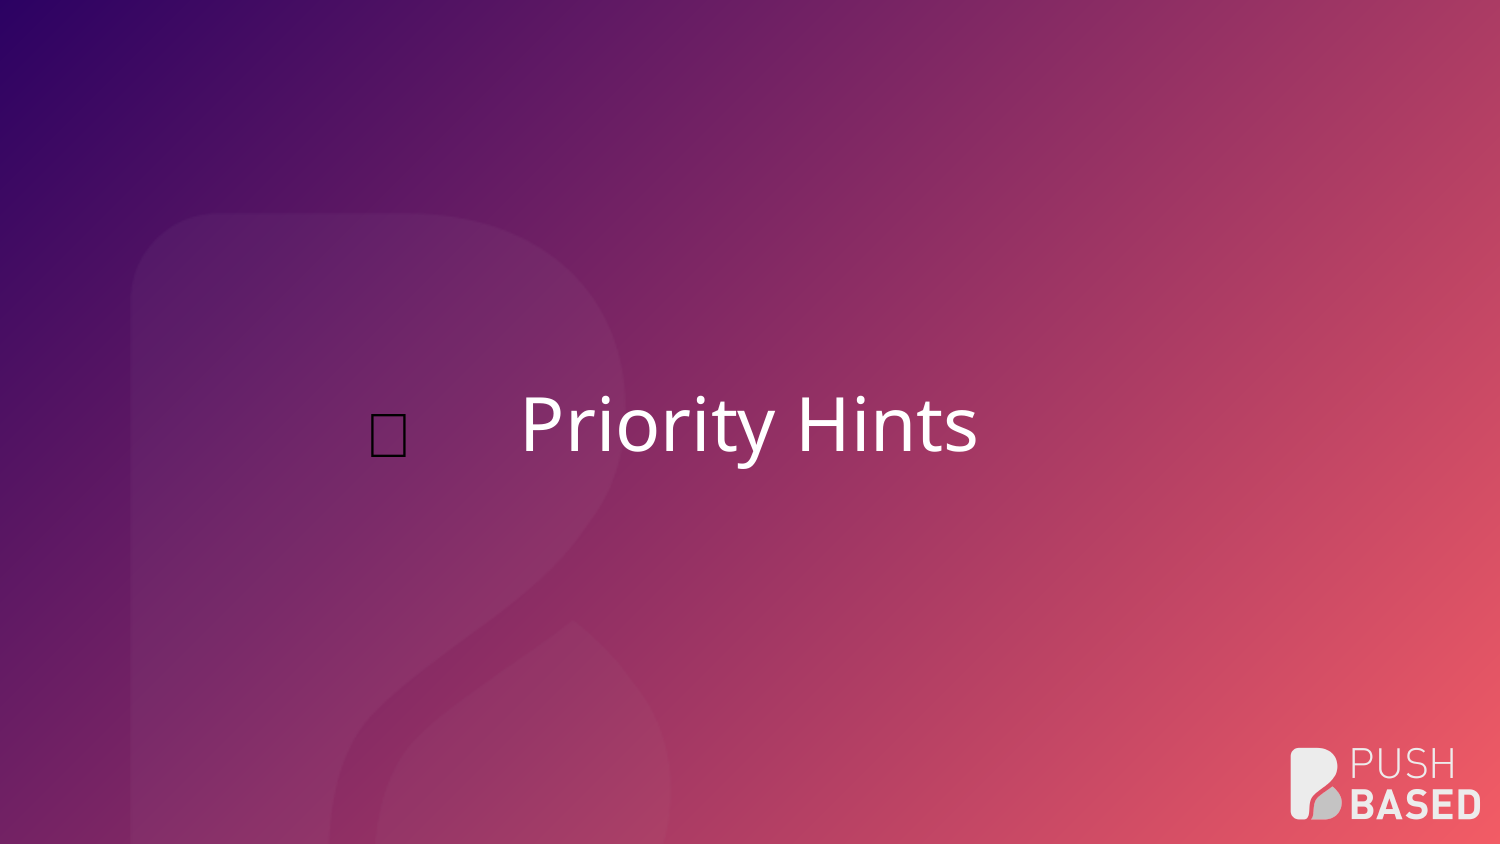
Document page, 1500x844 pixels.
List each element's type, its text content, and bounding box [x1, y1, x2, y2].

text_box 💡 [350, 368, 474, 485]
title Priority Hints [51, 352, 1449, 491]
picture [1250, 723, 1489, 844]
